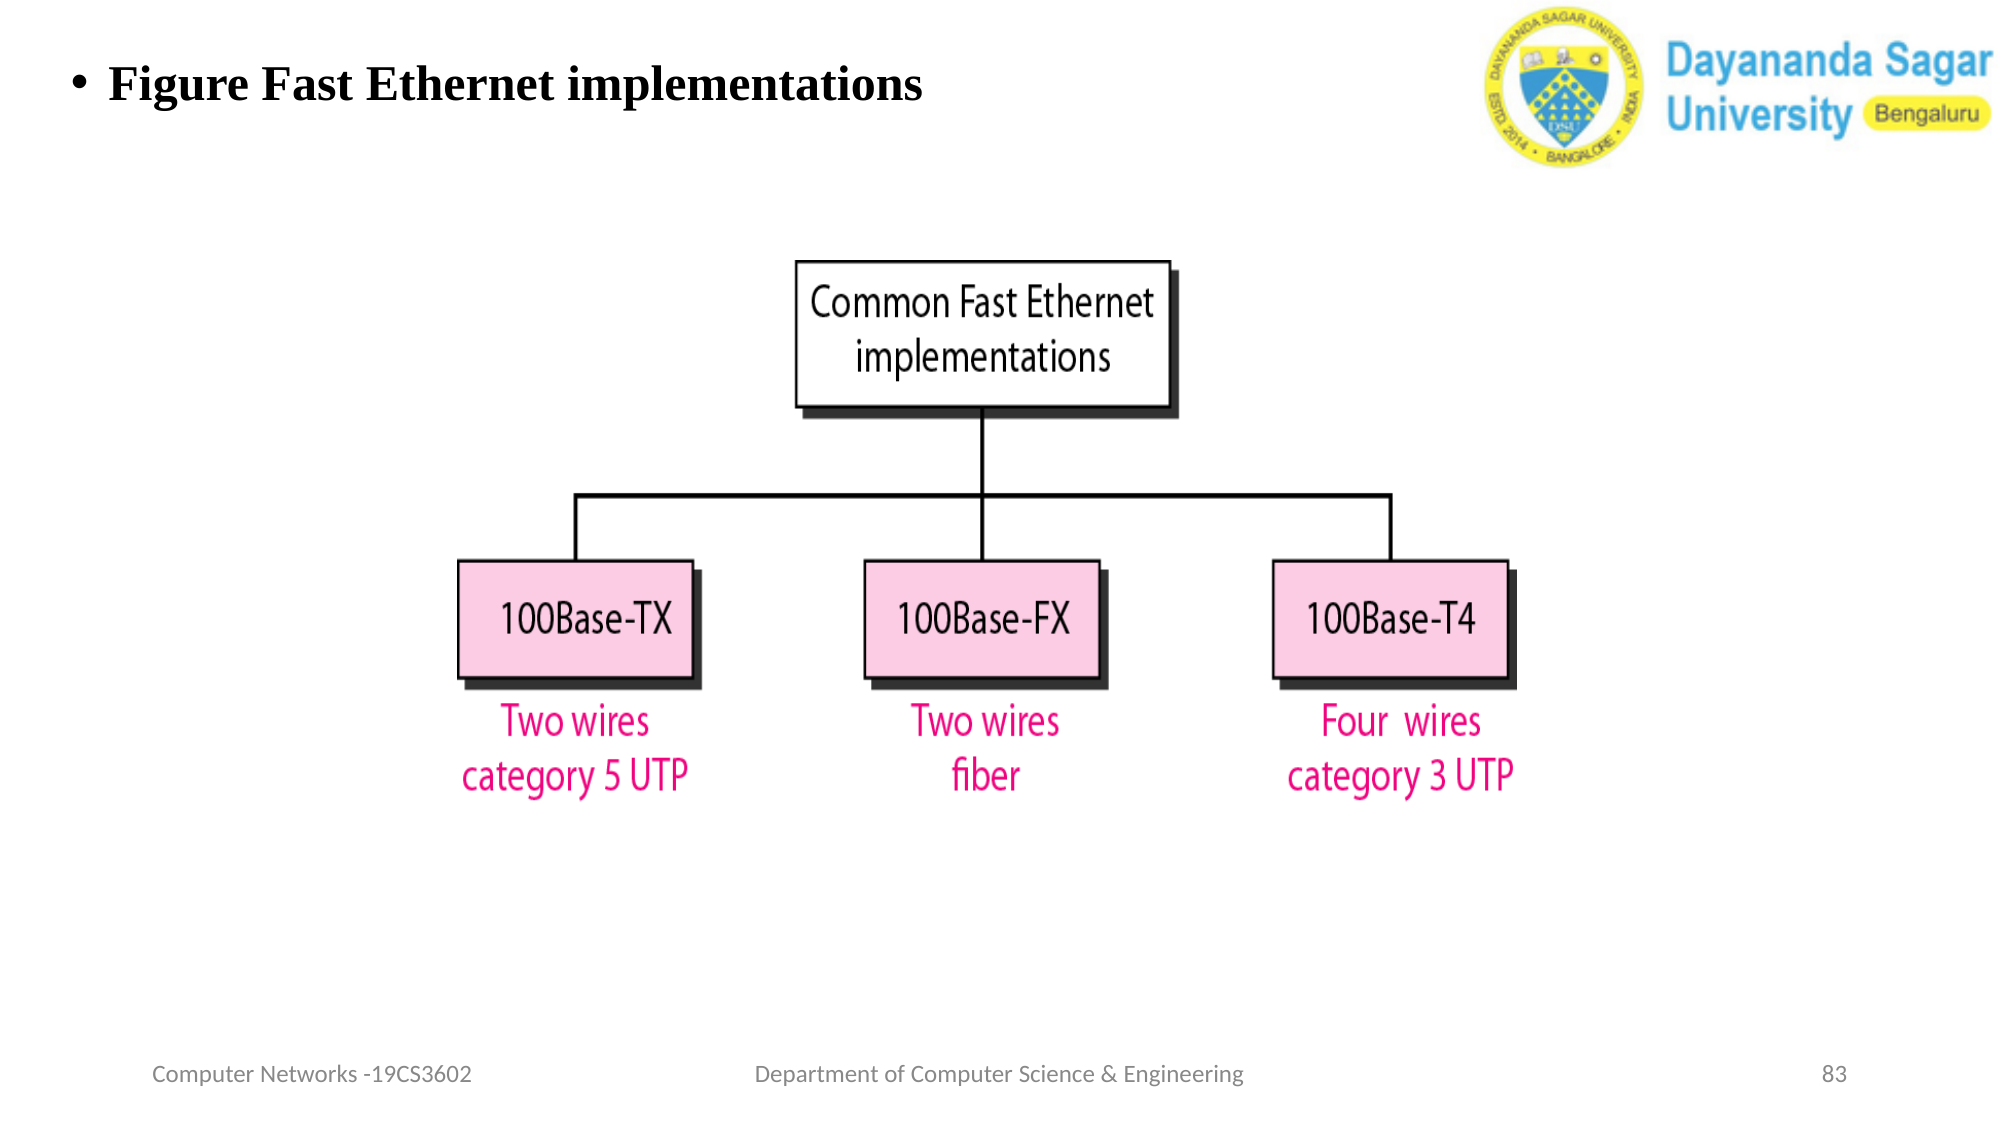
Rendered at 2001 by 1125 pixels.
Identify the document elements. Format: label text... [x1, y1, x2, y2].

picture [457, 260, 1517, 804]
slide_number Computer Networks -19CS3602 [137, 1042, 588, 1103]
list Figure Fast Ethernet implementations [55, 50, 1915, 1086]
footer Department of Computer Science & Engineering [662, 1042, 1338, 1103]
slide_number 12.‹#› [1479, 0, 2000, 175]
slide_number ‹#› [1412, 1042, 1863, 1103]
